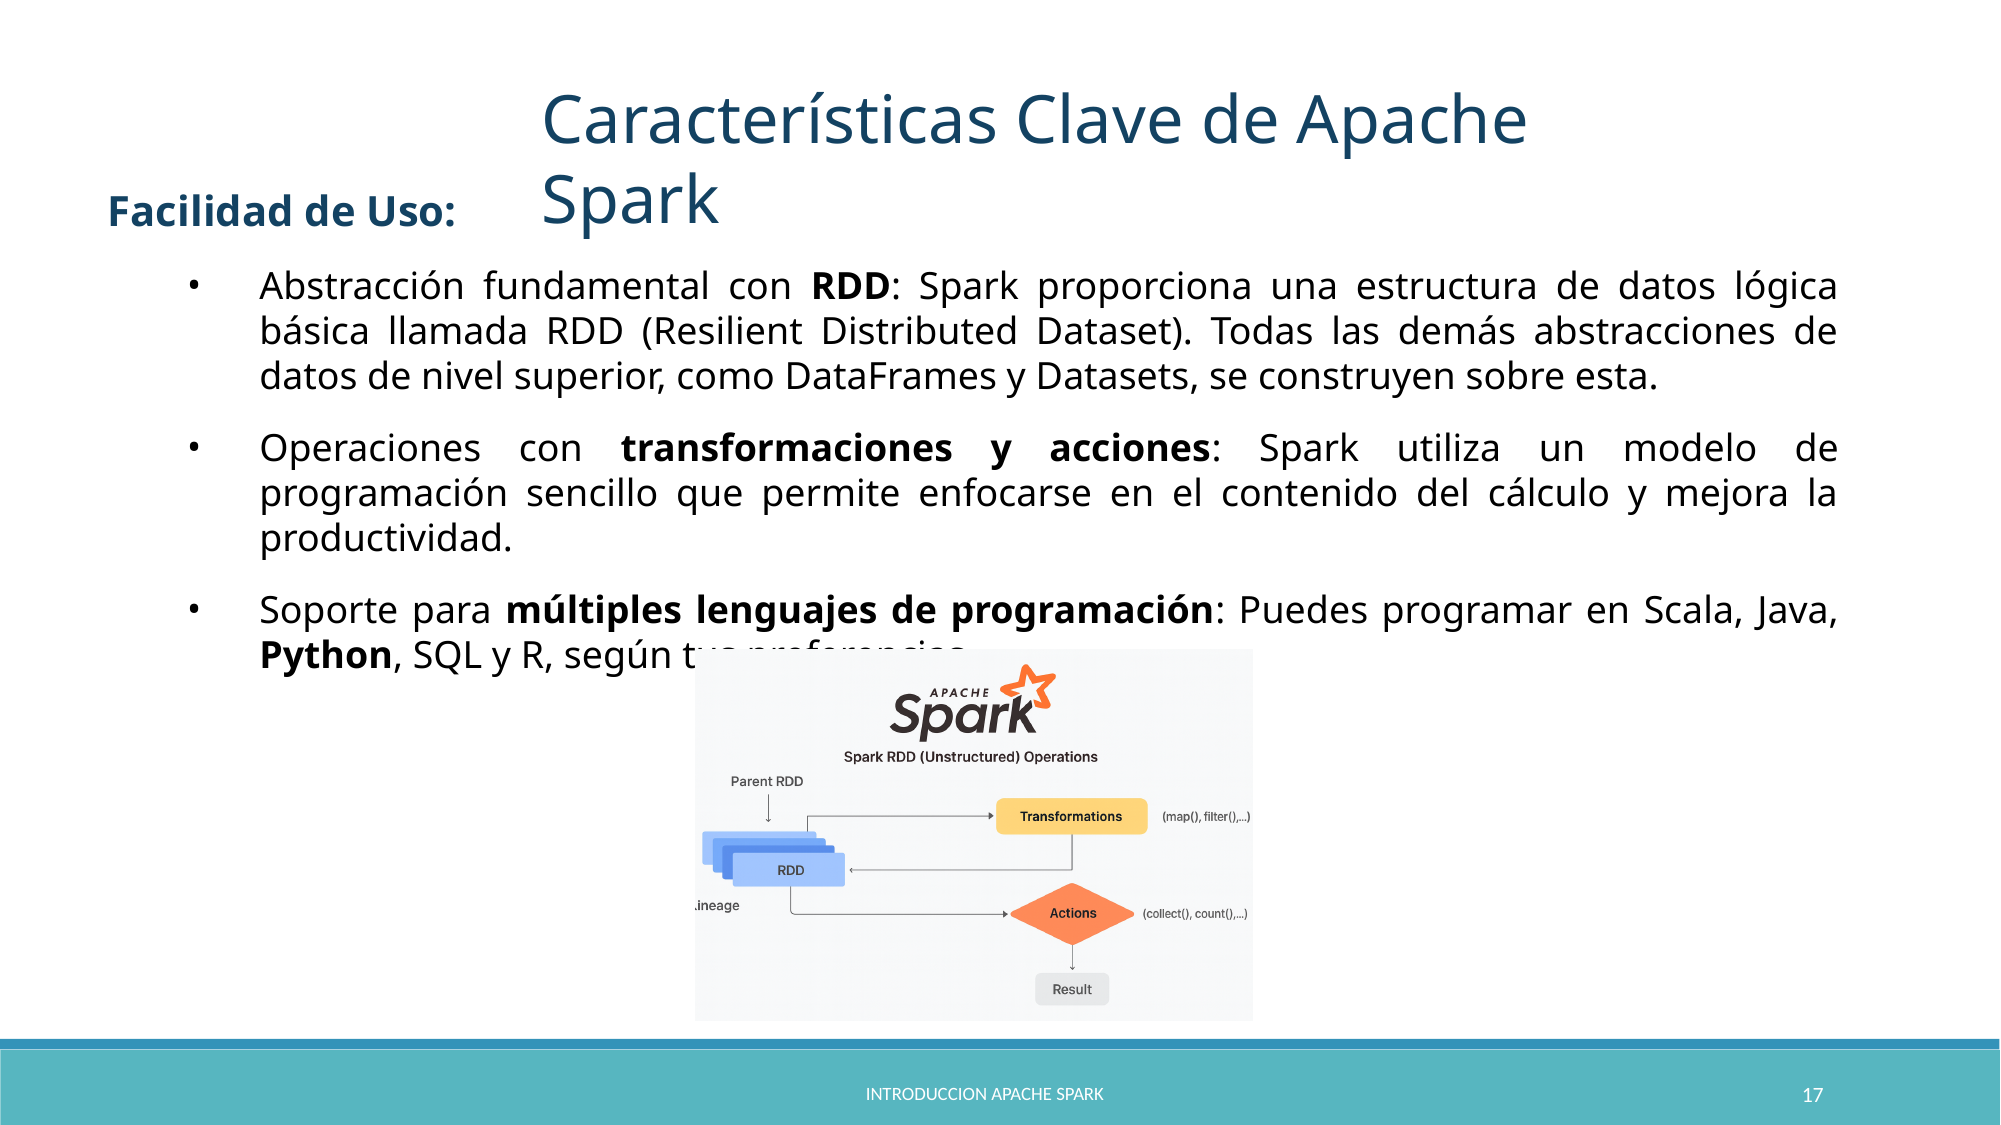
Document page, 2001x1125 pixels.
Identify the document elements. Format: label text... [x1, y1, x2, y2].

text_box Facilidad de Uso: Abstracción fundamental con RDD: Spark proporciona una estructura de datos lógica básica llamada RDD (Resilient Distributed Dataset). Todas las demás abstracciones de datos de nivel superior, como DataFrames y Datasets, se construyen sobre esta. Operaciones con transformaciones y acciones: Spark utiliza un modelo de programación sencillo que permite enfocarse en el contenido del cálculo y mejora la productividad. Soporte para múltiples lenguajes de programación: Puedes programar en Scala, Java, Python, SQL y R, según tus preferencias. [107, 155, 1840, 676]
footer INTRODUCCION APACHE SPARK [863, 1080, 1137, 1125]
title Características Clave de Apache Spark [341, 75, 1606, 266]
picture [694, 648, 1253, 1021]
slide_number ‹#› [1795, 1078, 1833, 1125]
